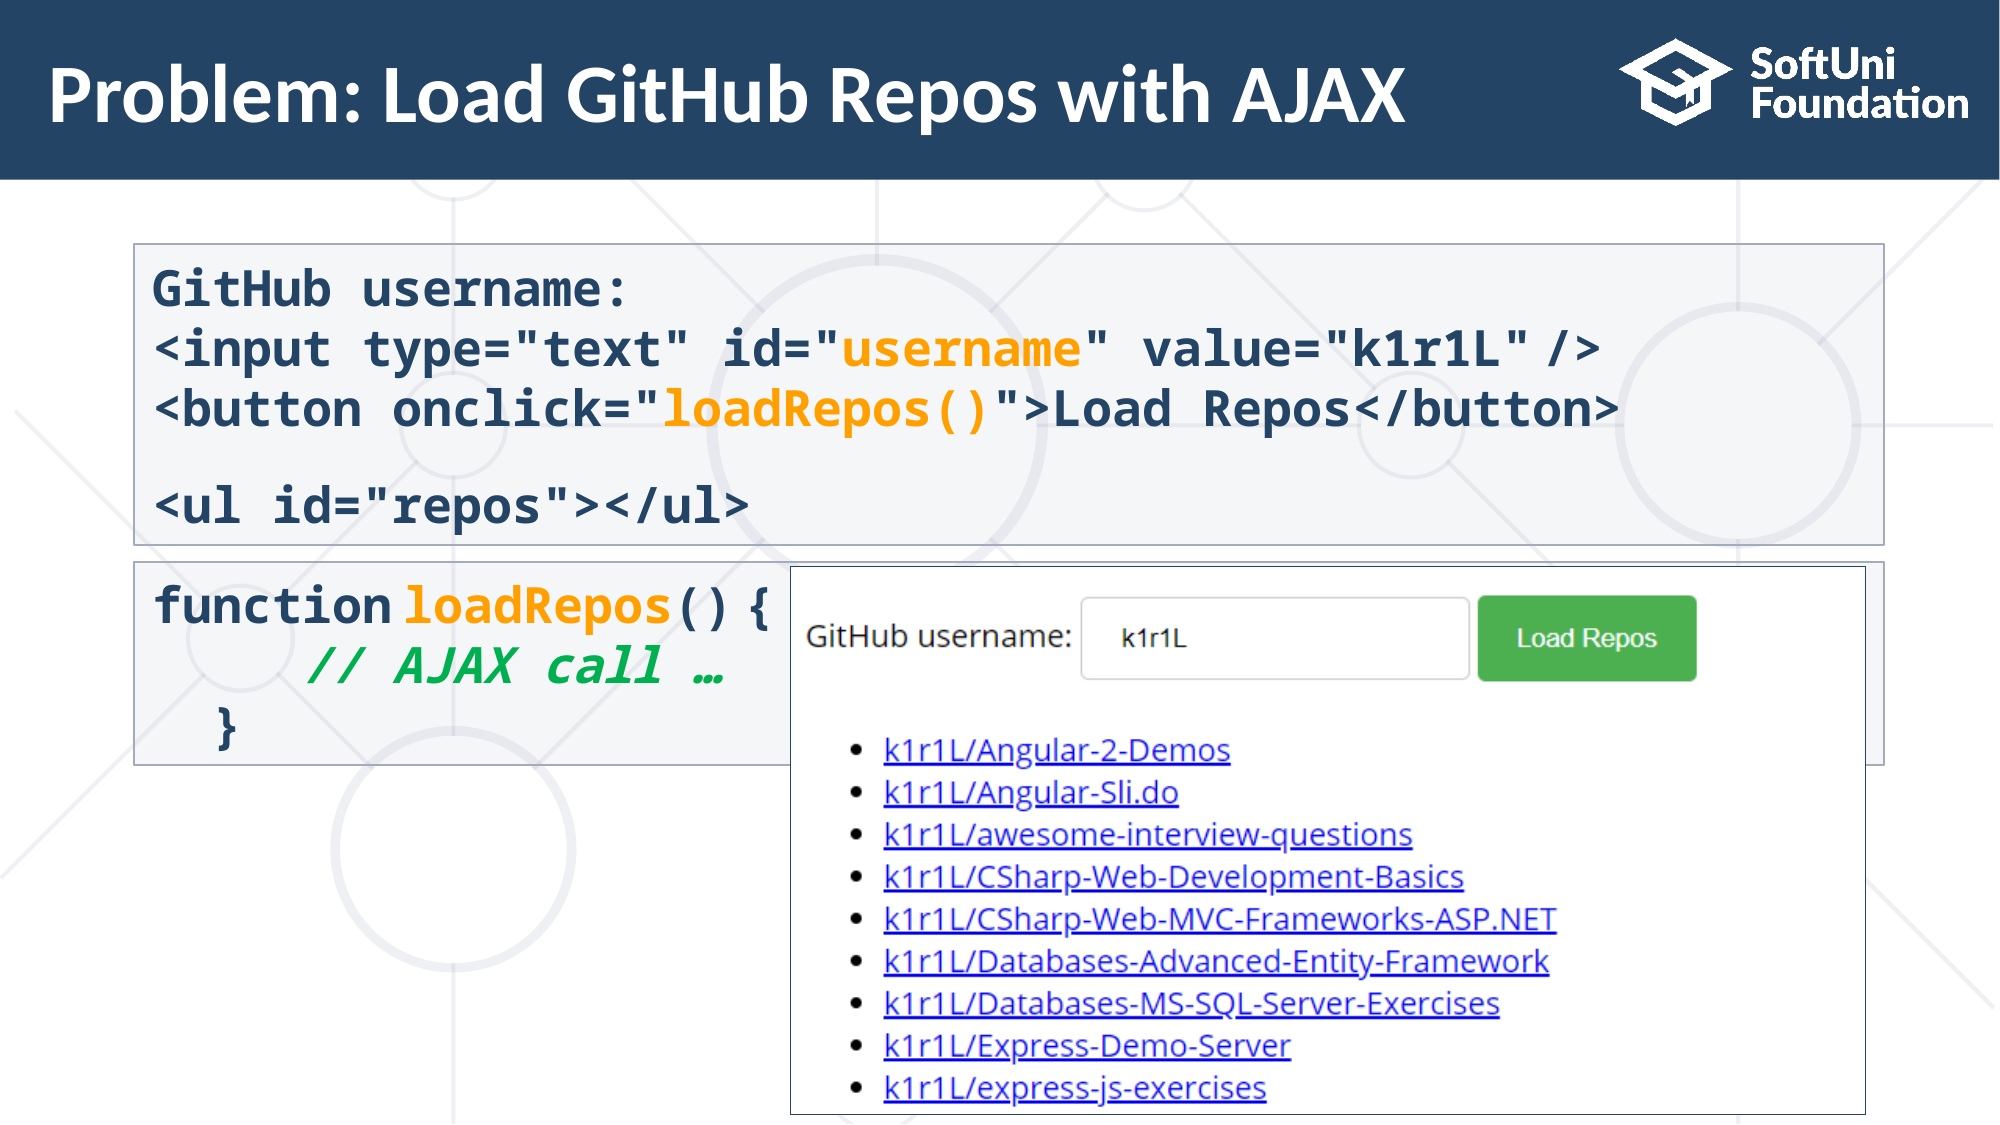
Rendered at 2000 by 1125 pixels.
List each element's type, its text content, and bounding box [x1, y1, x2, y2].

text_box GitHub username: <input type="text" id="username" value="k1r1L" /> <button onclick="loadRepos()">Load Repos</button> <ul id="repos"></ul> [134, 244, 1885, 546]
picture [789, 566, 1866, 1116]
picture [1618, 38, 1968, 126]
text_box function loadRepos() { // AJAX call … } [134, 561, 1885, 766]
title Problem: Load GitHub Repos with AJAX [31, 16, 1591, 162]
